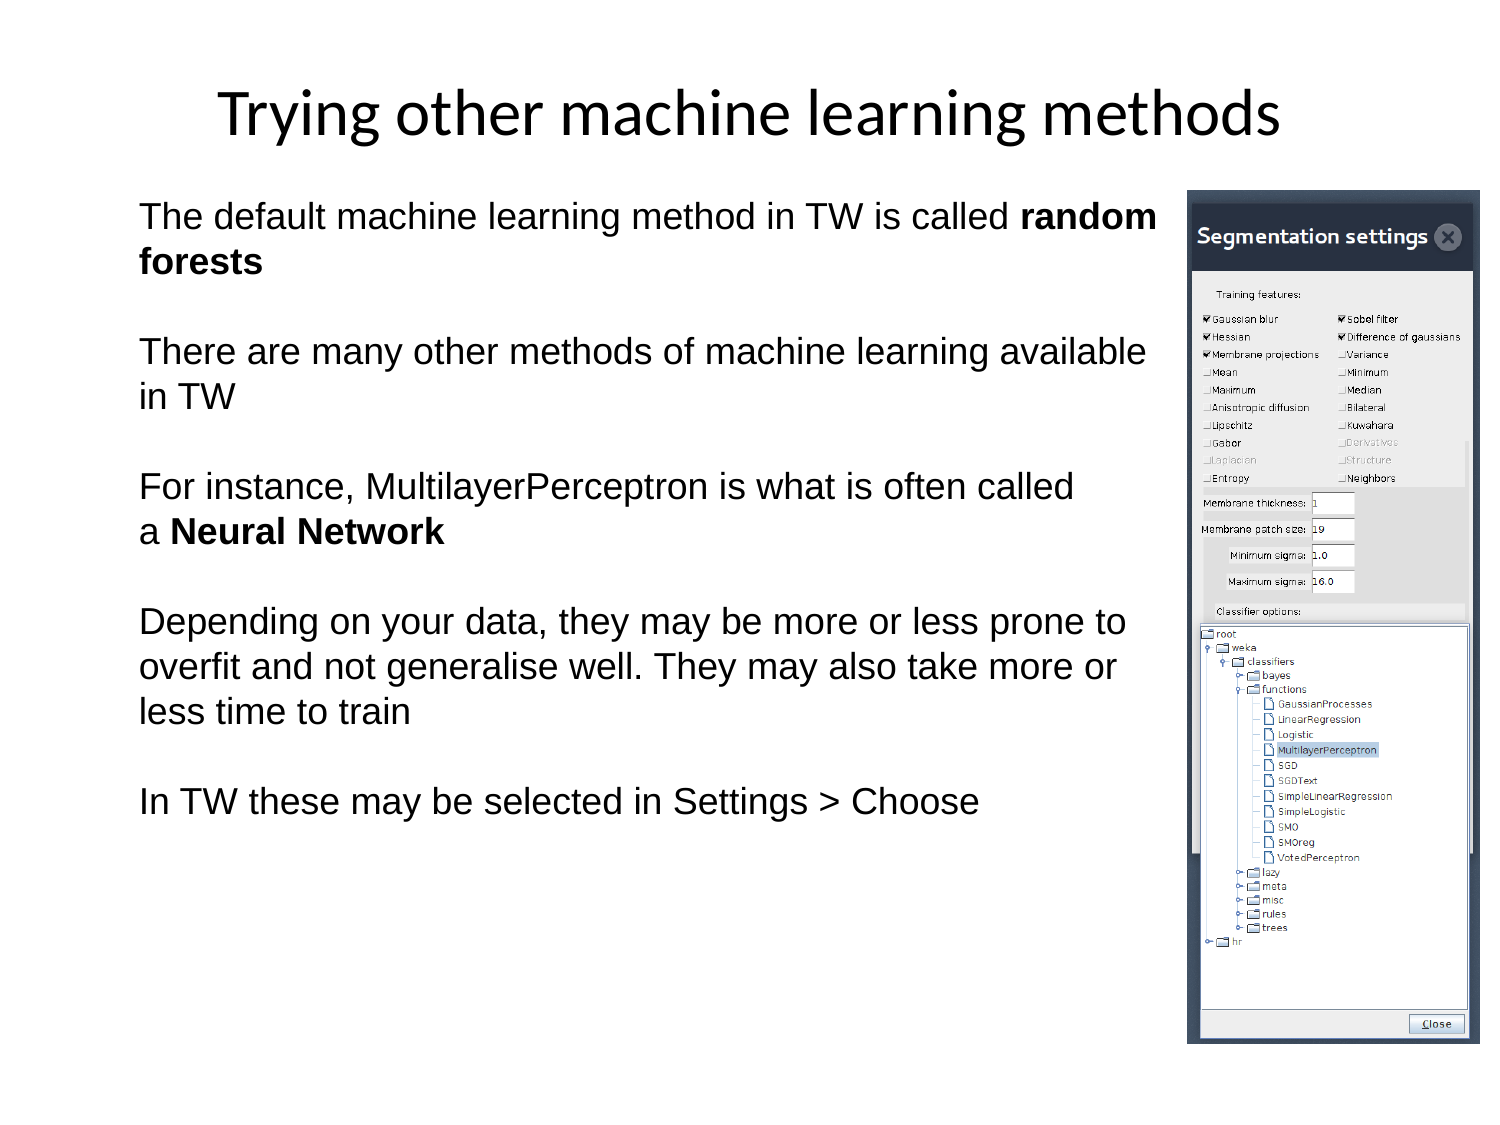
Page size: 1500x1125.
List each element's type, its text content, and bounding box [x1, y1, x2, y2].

text_box Trying other machine learning methods [75, 45, 1424, 172]
text_box The default machine learning method in TW is called random forests There are many other methods of machine learning available in TW For instance, MultilayerPerceptron is what is often called a Neural Network Depending on your data, they may be more or less prone to overfit and not generalise well. They may also take more or less time to train In TW these may be selected in Settings > Choose [123, 184, 1186, 920]
picture [1186, 190, 1481, 1045]
